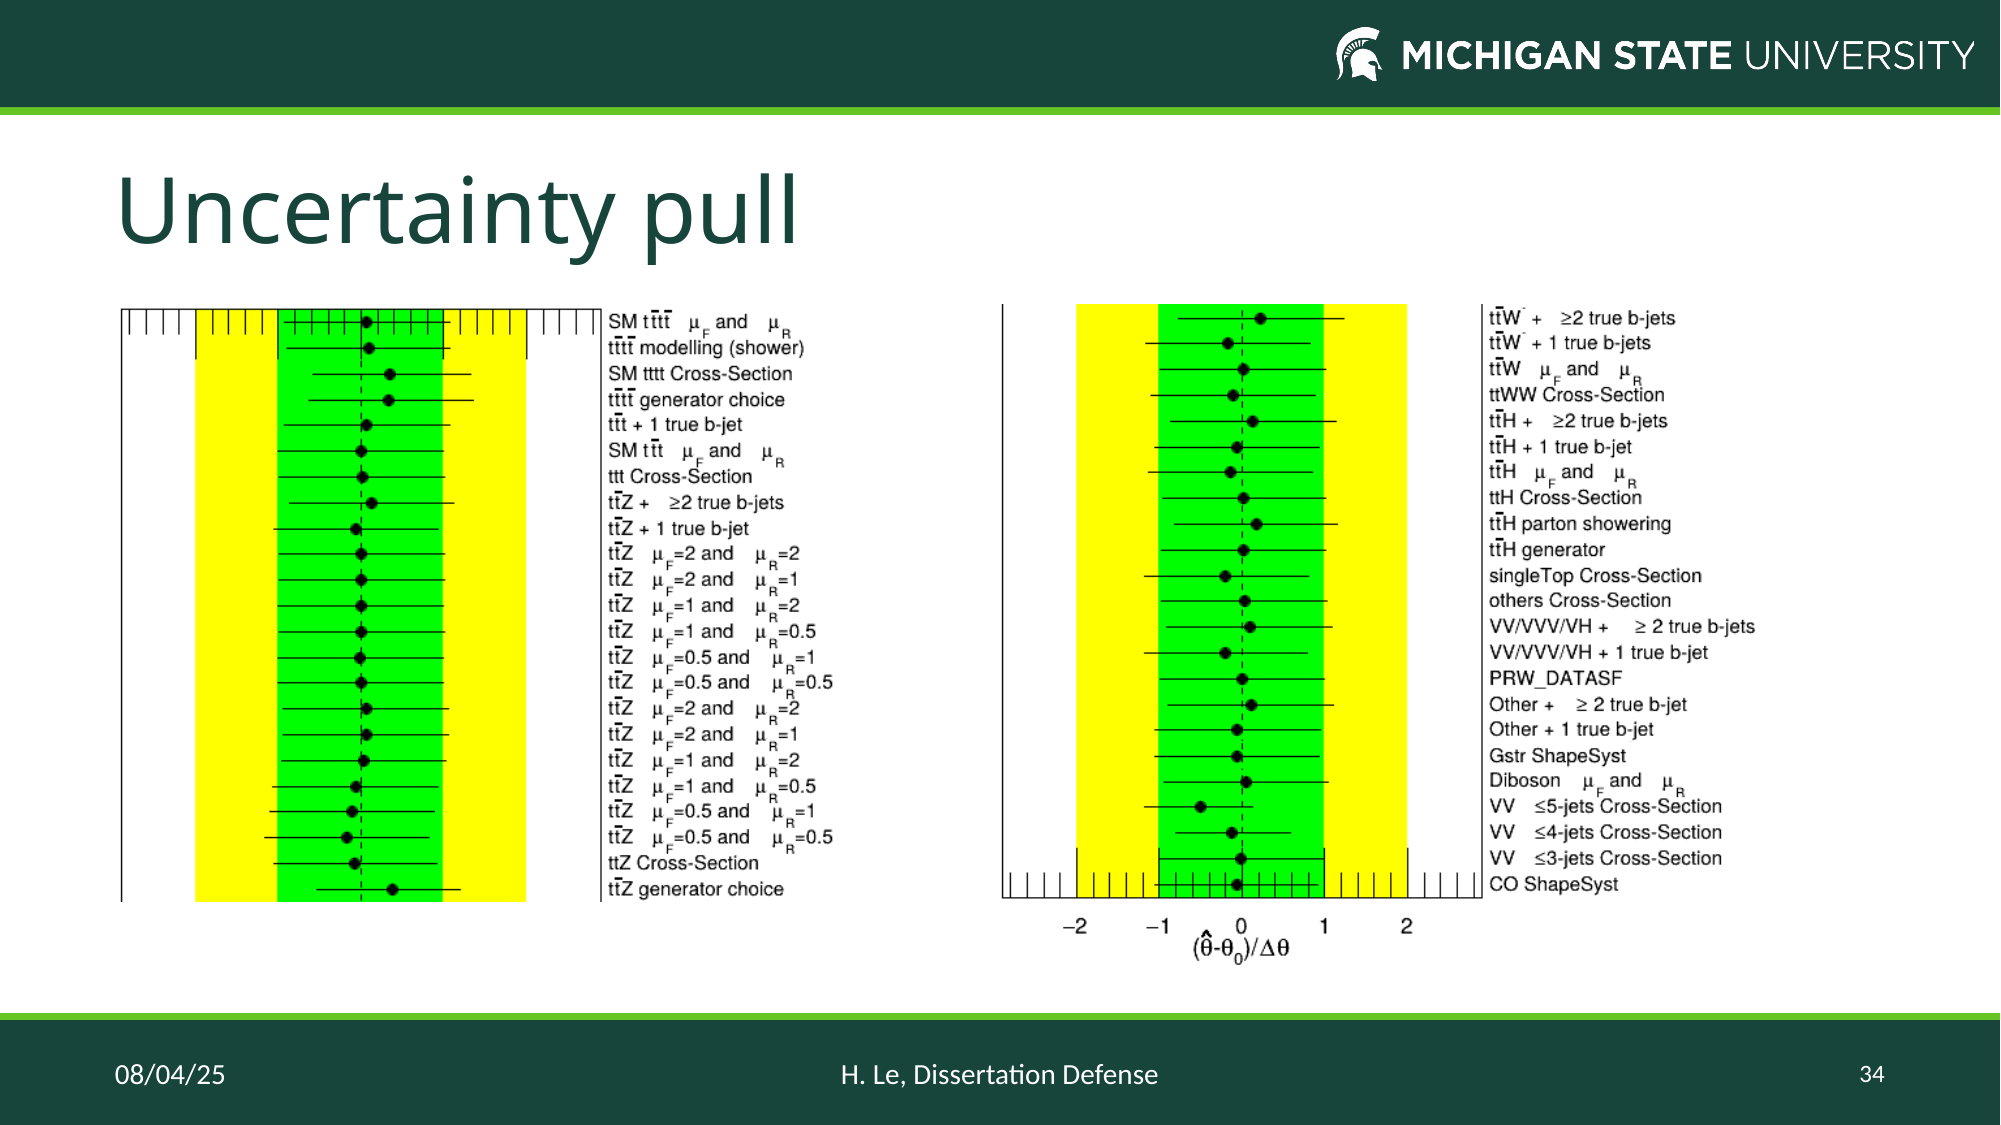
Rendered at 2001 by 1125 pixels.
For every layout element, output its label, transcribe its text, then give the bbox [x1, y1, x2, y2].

title Uncertainty pull [99, 134, 1900, 279]
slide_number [99, 1042, 567, 1103]
footer H. Le, Dissertation Defense [683, 1042, 1317, 1103]
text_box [963, 304, 2000, 974]
picture [81, 304, 963, 902]
picture [0, 1002, 2000, 1125]
slide_number 34 [1433, 1042, 1900, 1103]
picture [1336, 27, 1974, 81]
